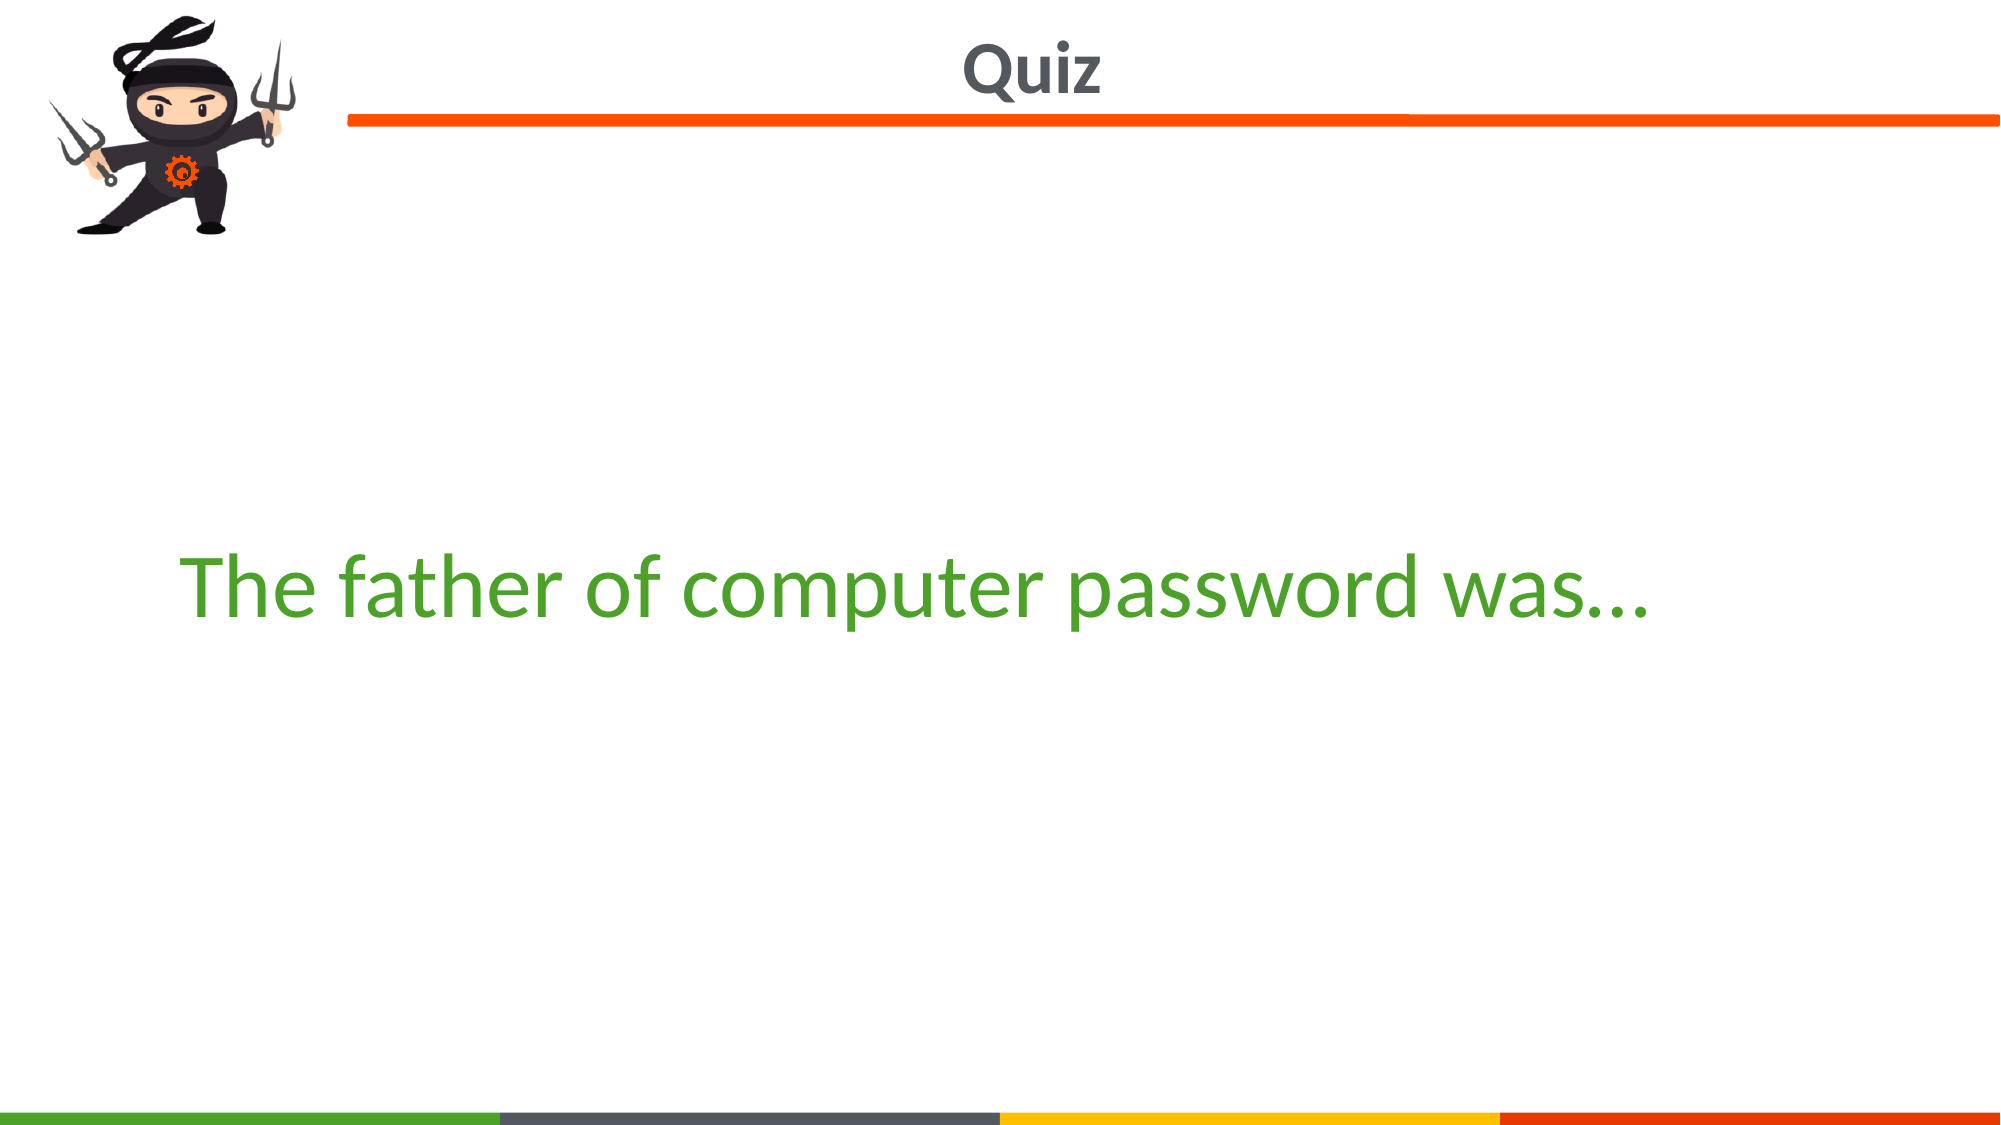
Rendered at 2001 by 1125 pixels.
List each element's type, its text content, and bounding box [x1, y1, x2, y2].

text_box The father of computer password was… [164, 530, 1901, 693]
picture [33, 6, 310, 247]
list Quiz [383, 21, 1683, 114]
